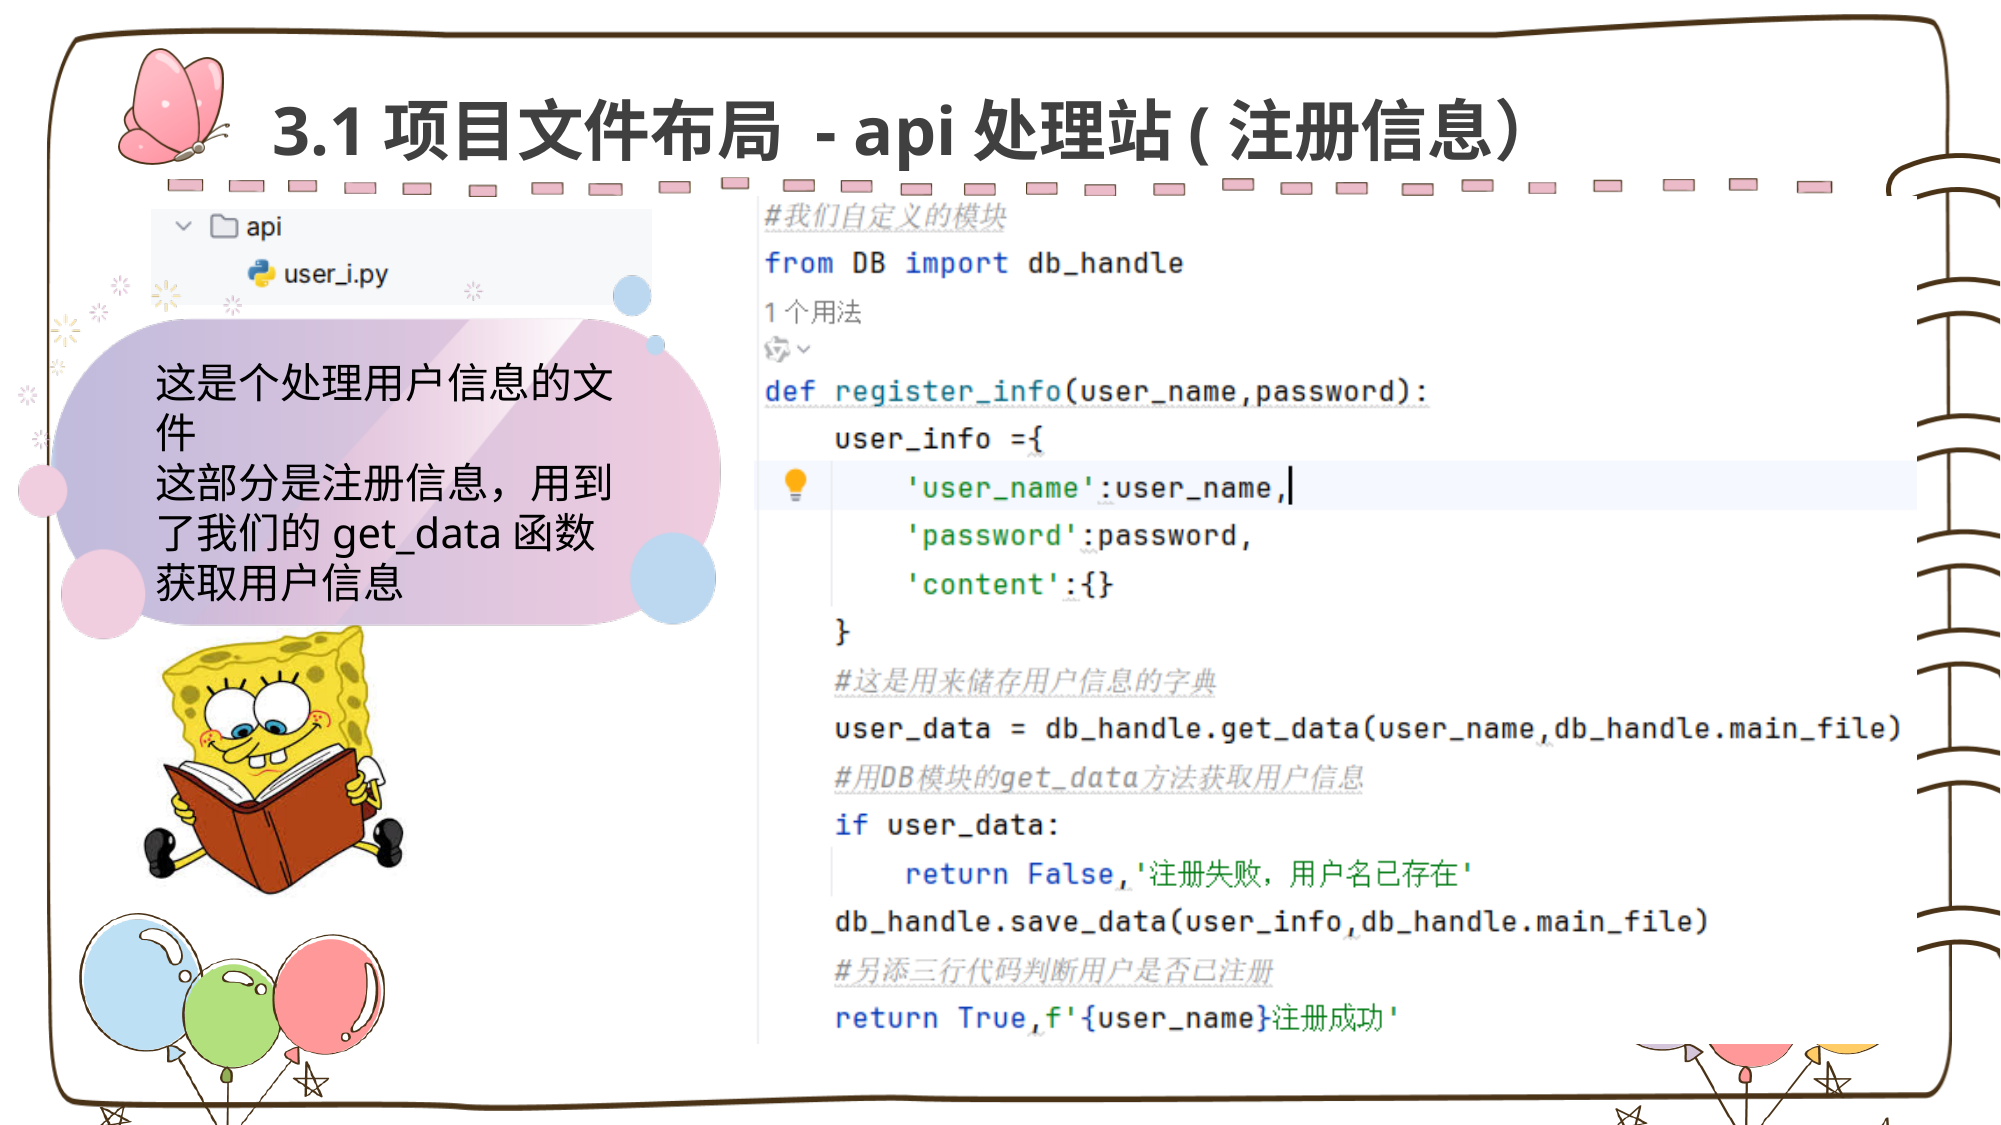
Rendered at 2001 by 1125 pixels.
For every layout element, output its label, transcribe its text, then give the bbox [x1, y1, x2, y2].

picture [0, 14, 2001, 1125]
text_box 3.1项目文件布局 - api处理站(注册信息） [257, 81, 1724, 177]
